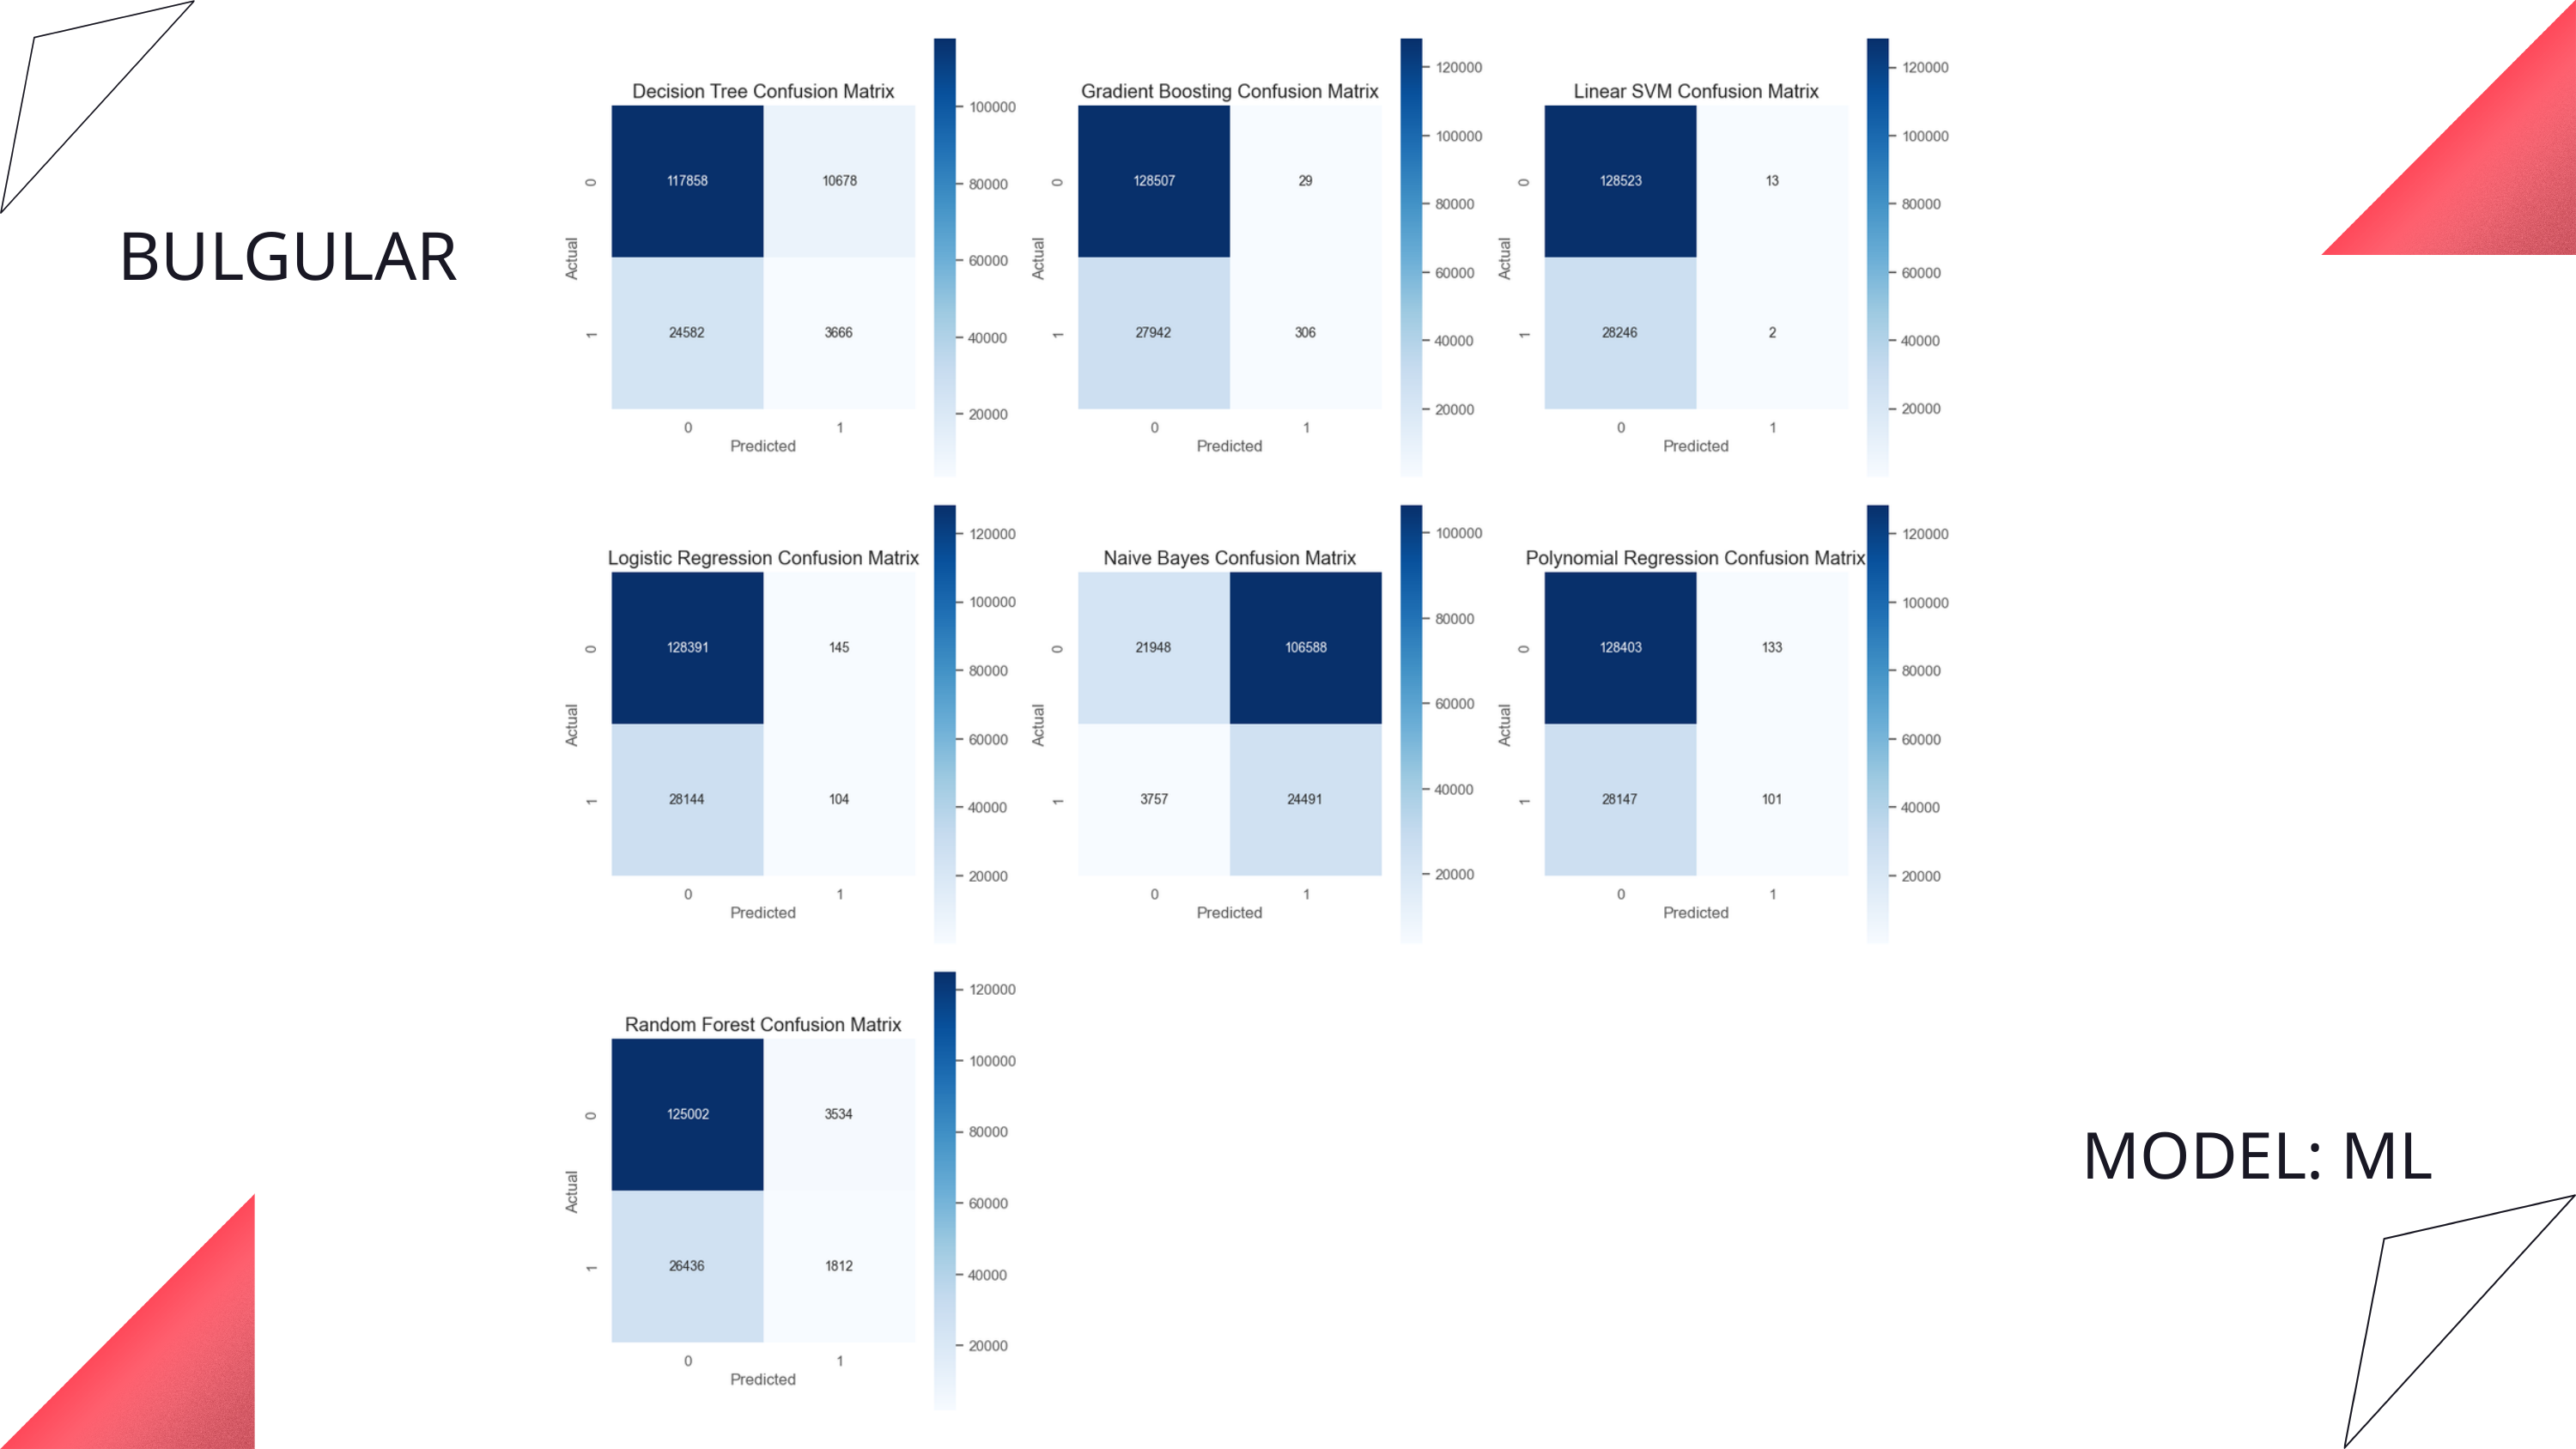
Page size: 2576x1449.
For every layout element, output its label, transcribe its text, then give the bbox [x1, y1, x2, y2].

text_box BULGULAR [0, 220, 577, 294]
text_box [2321, 0, 2576, 255]
text_box [557, 29, 1959, 1420]
text_box [0, 1193, 255, 1449]
text_box [2343, 1194, 2576, 1449]
text_box [0, 0, 195, 214]
text_box MODEL: ML [1939, 1121, 2576, 1192]
